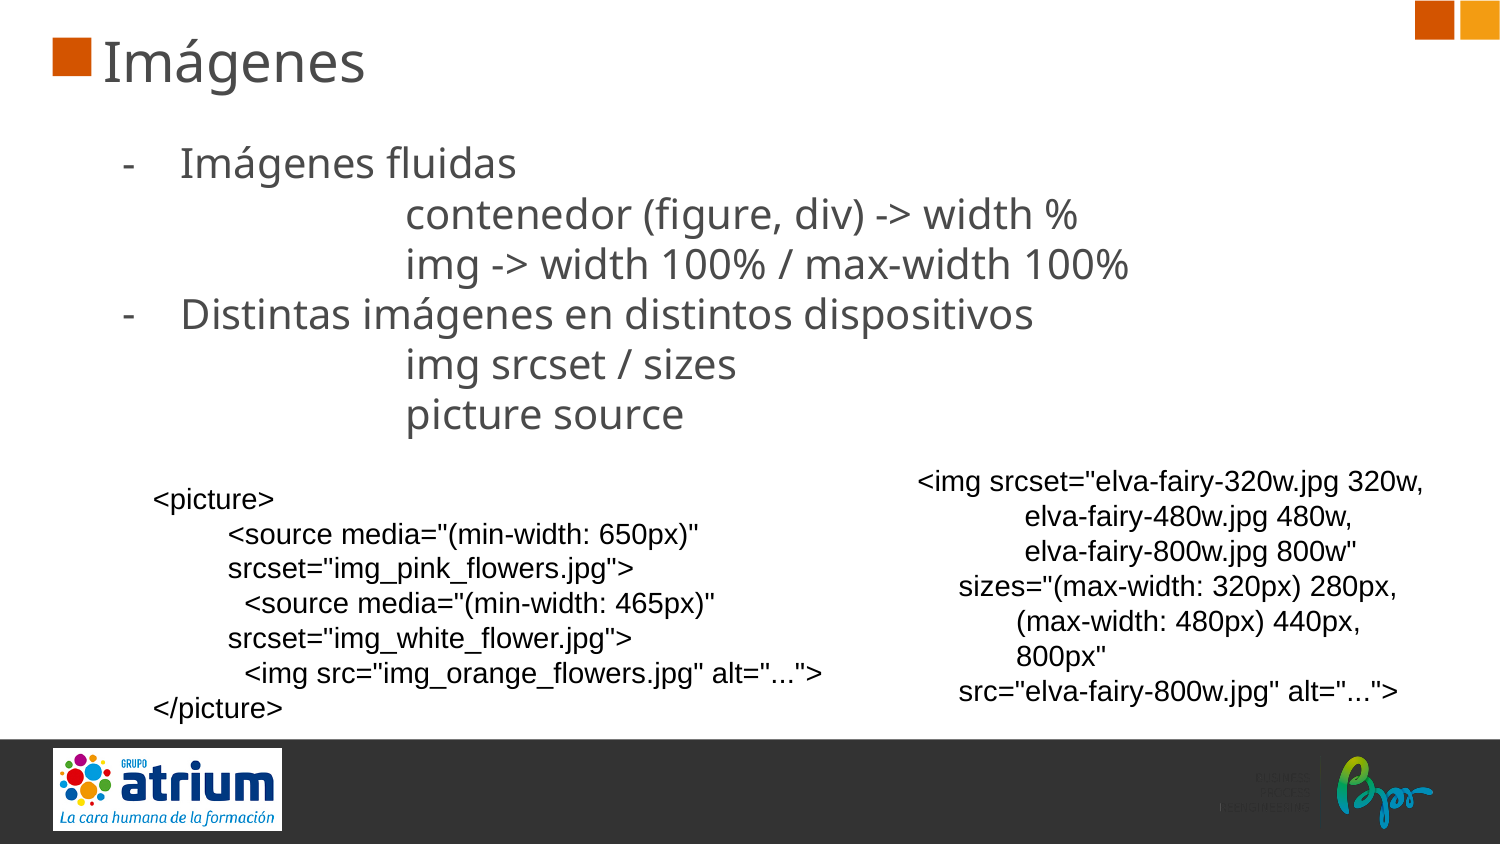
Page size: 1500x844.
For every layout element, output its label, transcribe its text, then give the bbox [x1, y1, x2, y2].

picture [1211, 750, 1442, 836]
picture [53, 748, 282, 831]
text_box <img srcset="elva-fairy-320w.jpg 320w, elva-fairy-480w.jpg 480w, elva-fairy-800w.jpg 800w" sizes="(max-width: 320px) 280px, (max-width: 480px) 440px, 800px" src="elva-fairy-800w.jpg" alt="..."> [902, 458, 1476, 746]
text_box <picture> <source media="(min-width: 650px)" srcset="img_pink_flowers.jpg"> <source media="(min-width: 465px)" srcset="img_white_flower.jpg"> <img src="img_orange_flowers.jpg" alt="..."> </picture> [137, 458, 862, 746]
list Imágenes fluidas contenedor (figure, div) -> width % img -> width 100% / max-width 100% Distintas imágenes en distintos dispositivos img srcset / sizes picture source [97, 128, 1383, 484]
title Imágenes [94, 17, 1381, 107]
